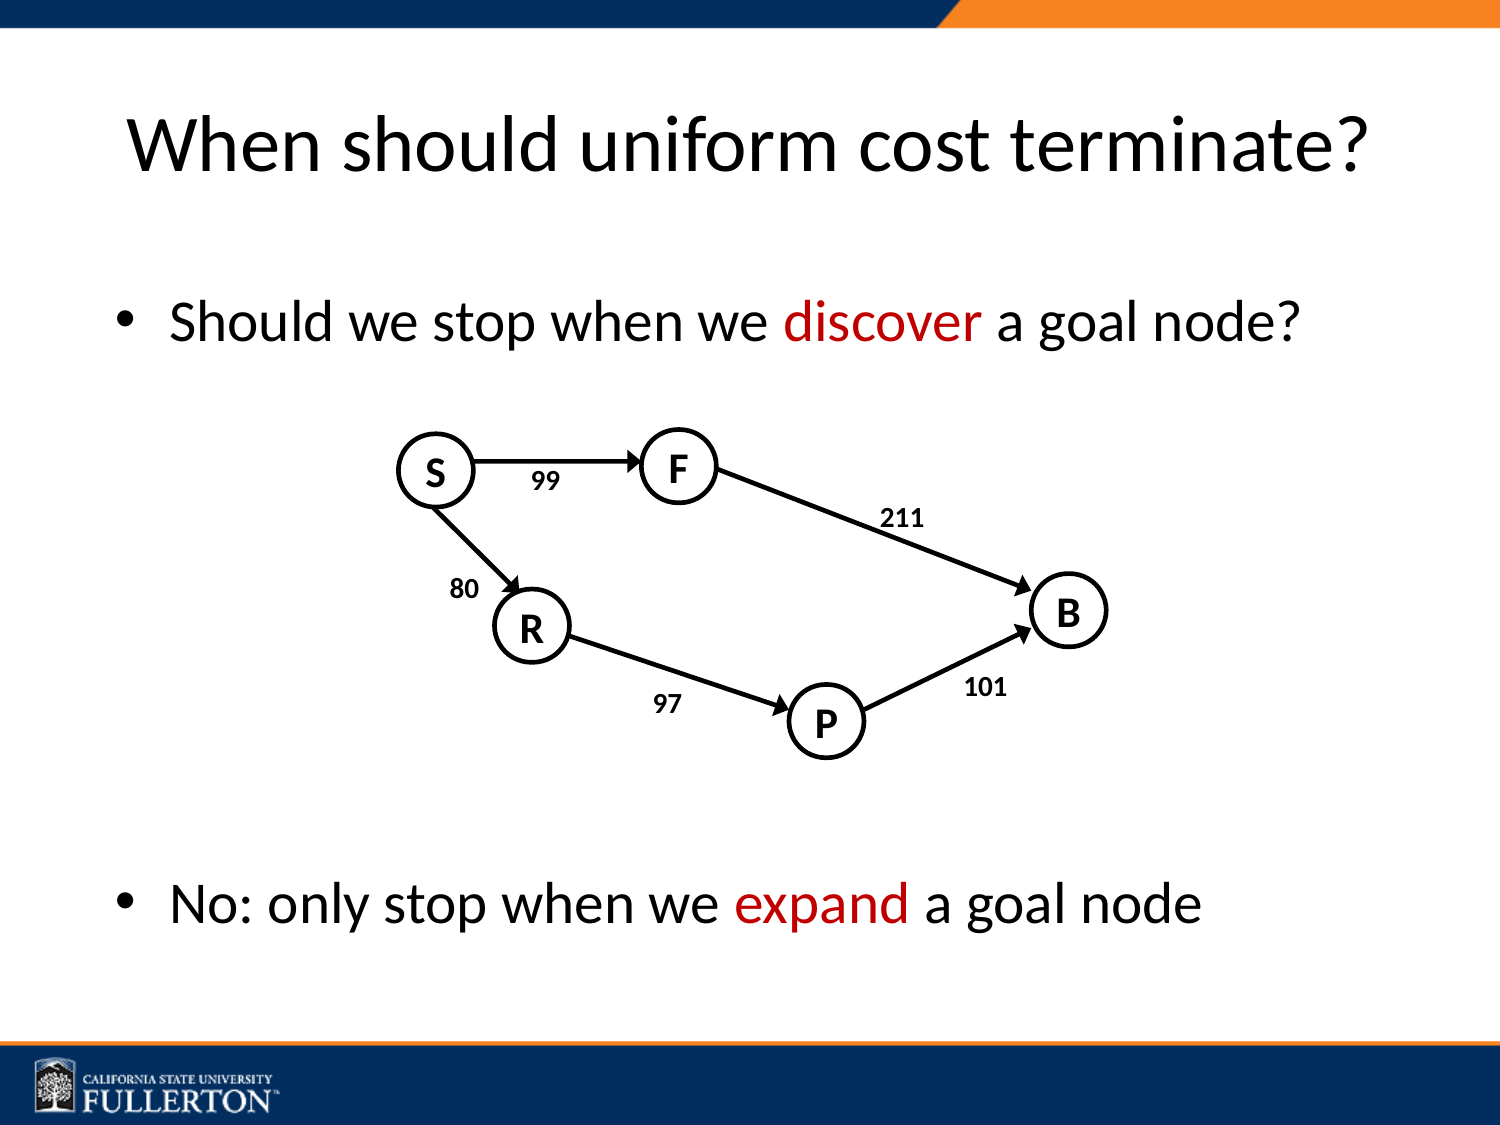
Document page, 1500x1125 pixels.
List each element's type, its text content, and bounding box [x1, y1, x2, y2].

text_box [495, 568, 520, 594]
title When should uniform cost terminate? [75, 45, 1425, 233]
text_box [897, 539, 1032, 596]
picture [0, 0, 1500, 1125]
list Should we stop when we discover a goal node? No: only stop when we expand a goal node [99, 275, 1396, 944]
text_box F [641, 429, 717, 503]
text_box P [788, 684, 864, 758]
text_box 99 [519, 456, 576, 503]
text_box 97 [641, 678, 698, 725]
text_box 80 [438, 563, 495, 610]
text_box [963, 624, 1032, 661]
text_box 211 [868, 492, 957, 539]
text_box B [1031, 573, 1107, 647]
text_box R [494, 589, 570, 663]
text_box 101 [952, 661, 1032, 708]
text_box S [398, 433, 474, 508]
text_box [576, 451, 642, 472]
text_box [698, 678, 790, 716]
